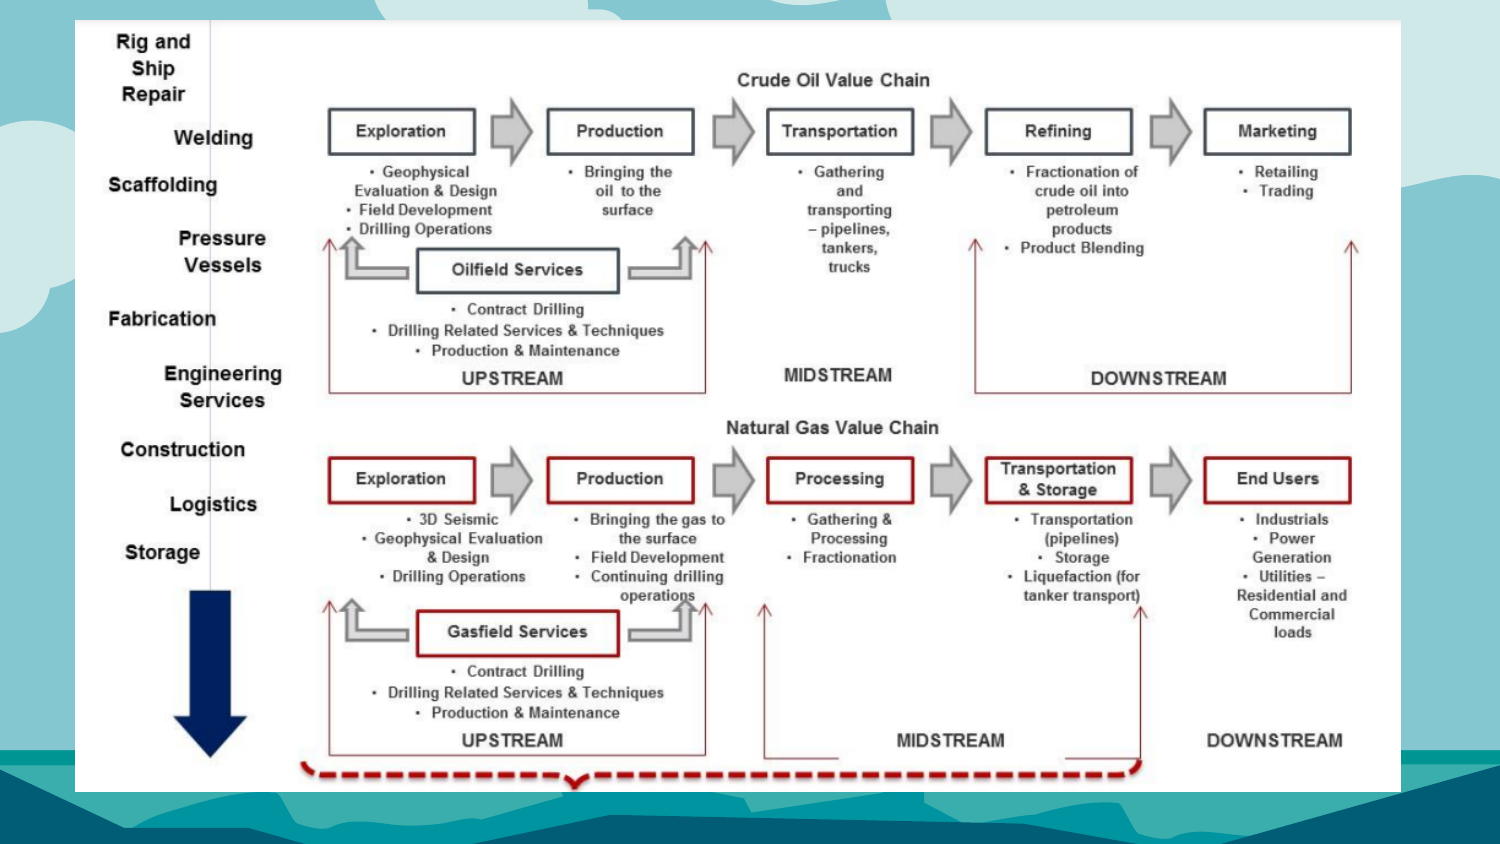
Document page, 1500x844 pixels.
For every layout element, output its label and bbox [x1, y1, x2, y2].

picture [75, 20, 1401, 792]
